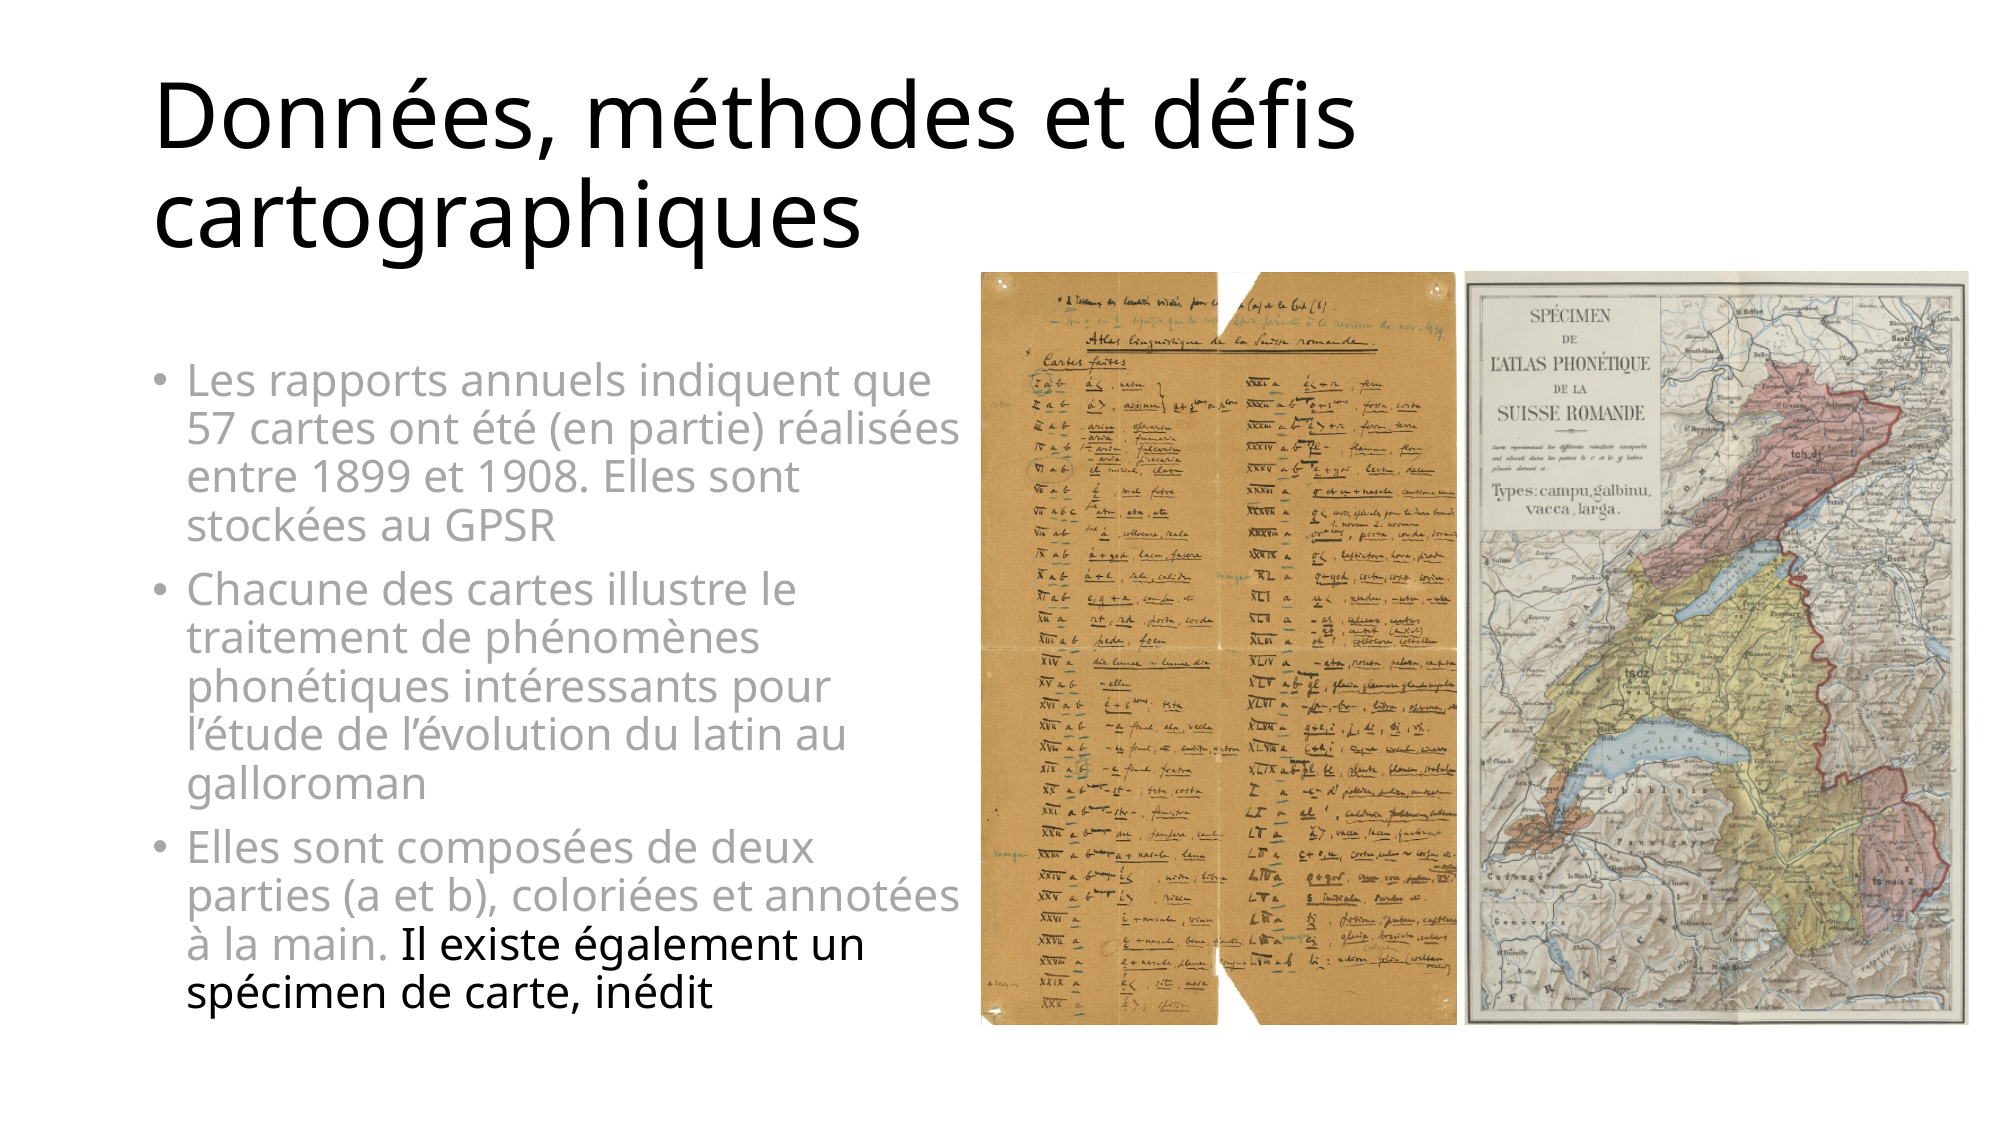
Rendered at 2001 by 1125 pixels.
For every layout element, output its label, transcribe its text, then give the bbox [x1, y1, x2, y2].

picture [980, 272, 1457, 409]
list Les rapports annuels indiquent que 57 cartes ont été (en partie) réalisées entre 1899 et 1908. Elles sont stockées au GPSR Chacune des cartes illustre le traitement de phénomènes phonétiques intéressants pour l’étude de l’évolution du latin au galloroman Elles sont composées de deux parties (a et b), coloriées et annotées à la main. Il existe également un spécimen de carte, inédit [137, 299, 988, 1047]
title Données, méthodes et défis cartographiques [137, 59, 1863, 278]
picture [1464, 271, 1969, 1025]
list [841, 409, 1464, 887]
picture [980, 887, 1457, 1025]
